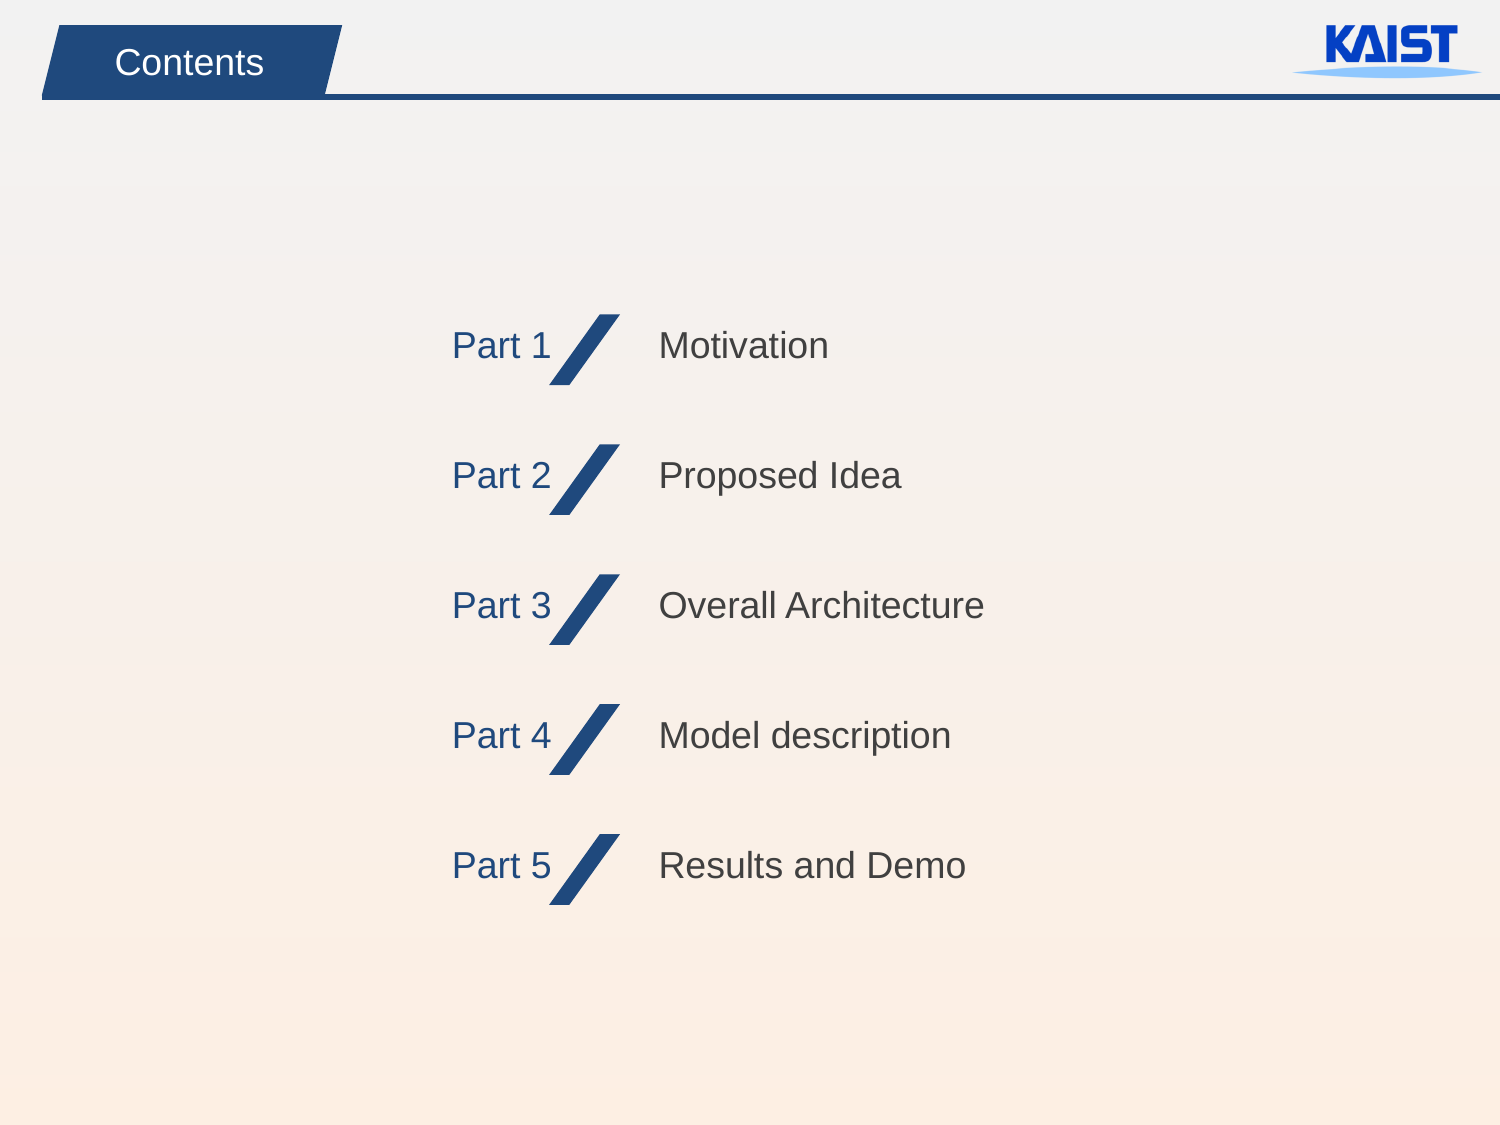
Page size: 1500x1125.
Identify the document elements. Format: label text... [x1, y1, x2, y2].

text_box Part 1 [393, 301, 610, 387]
text_box Contents [37, 17, 342, 104]
text_box [610, 572, 622, 592]
text_box Part 4 [393, 690, 610, 777]
text_box [610, 702, 622, 722]
text_box [610, 442, 622, 462]
text_box Results and Demo [642, 820, 1118, 907]
picture [1288, 8, 1498, 93]
text_box [610, 312, 622, 332]
text_box Part 5 [393, 820, 610, 907]
text_box Model description [642, 690, 1118, 777]
text_box [610, 832, 622, 852]
text_box Proposed Idea [642, 430, 1118, 517]
text_box Motivation [642, 301, 1118, 387]
text_box Overall Architecture [642, 560, 1118, 647]
text_box Part 3 [393, 560, 610, 647]
text_box Part 2 [393, 430, 610, 517]
